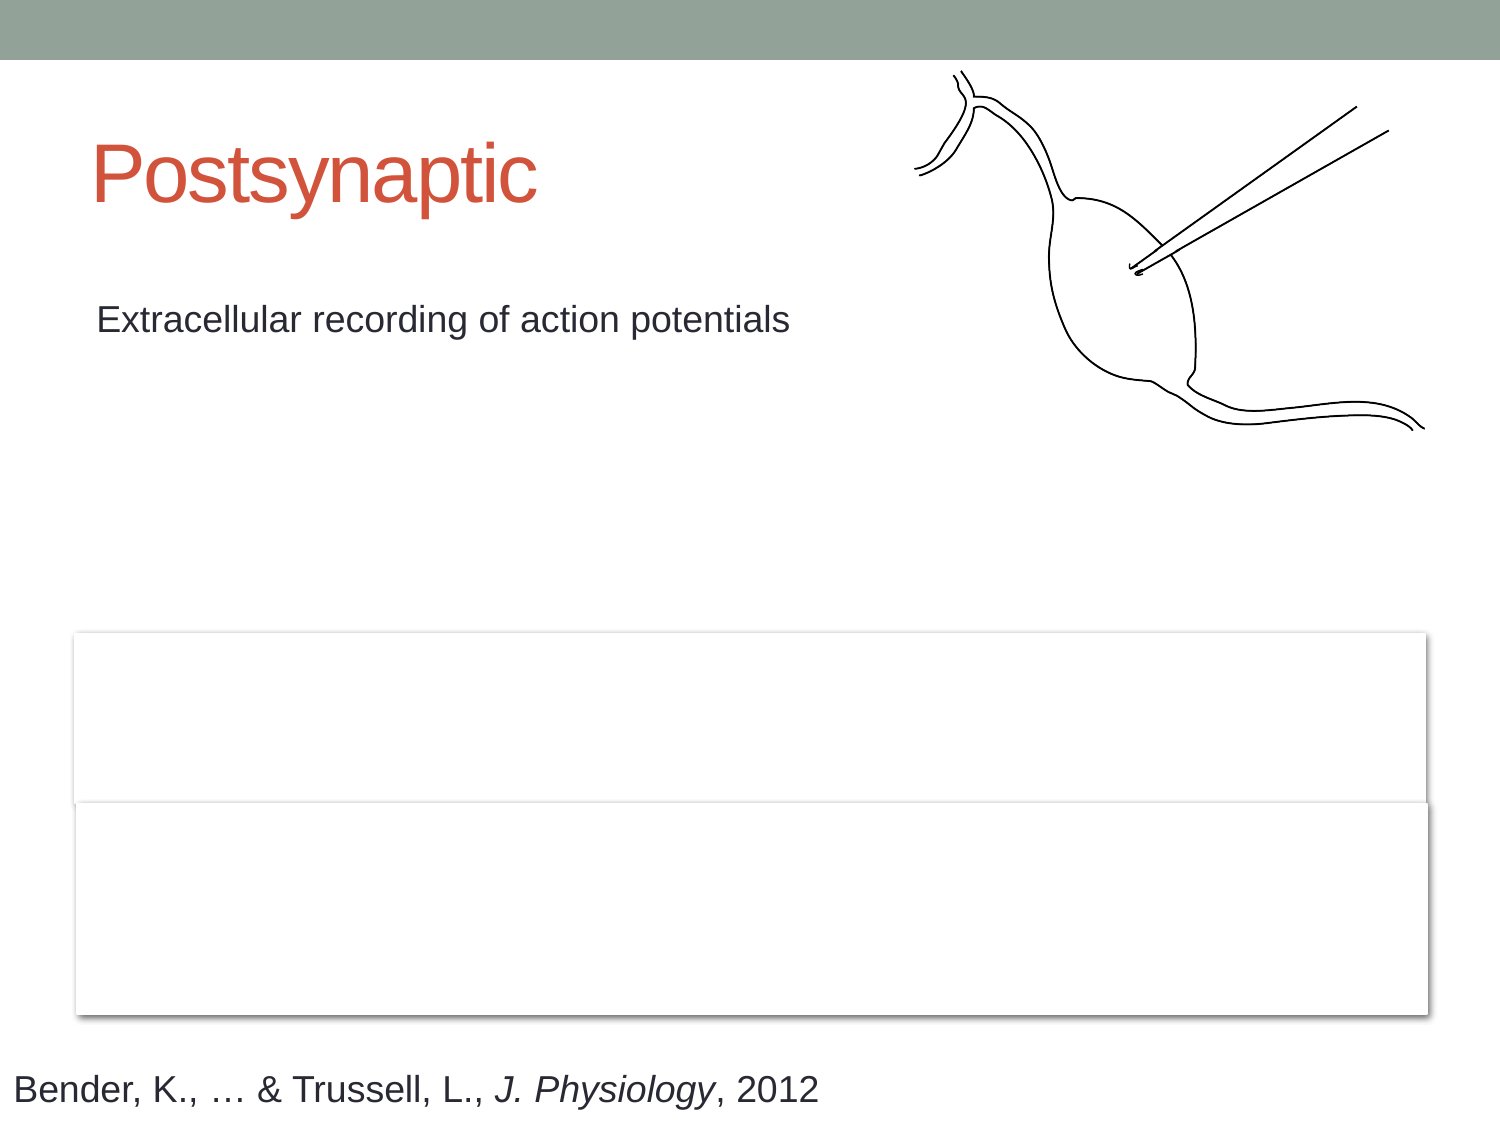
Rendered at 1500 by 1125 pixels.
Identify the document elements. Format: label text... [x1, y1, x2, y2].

title Postsynaptic [75, 87, 911, 250]
text_box Bender, K., … & Trussell, L., J. Physiology, 2012 [0, 1057, 835, 1118]
text_box [74, 633, 1426, 804]
text_box [76, 803, 1428, 1015]
picture [914, 70, 1426, 431]
text_box Extracellular recording of action potentials [81, 288, 806, 348]
